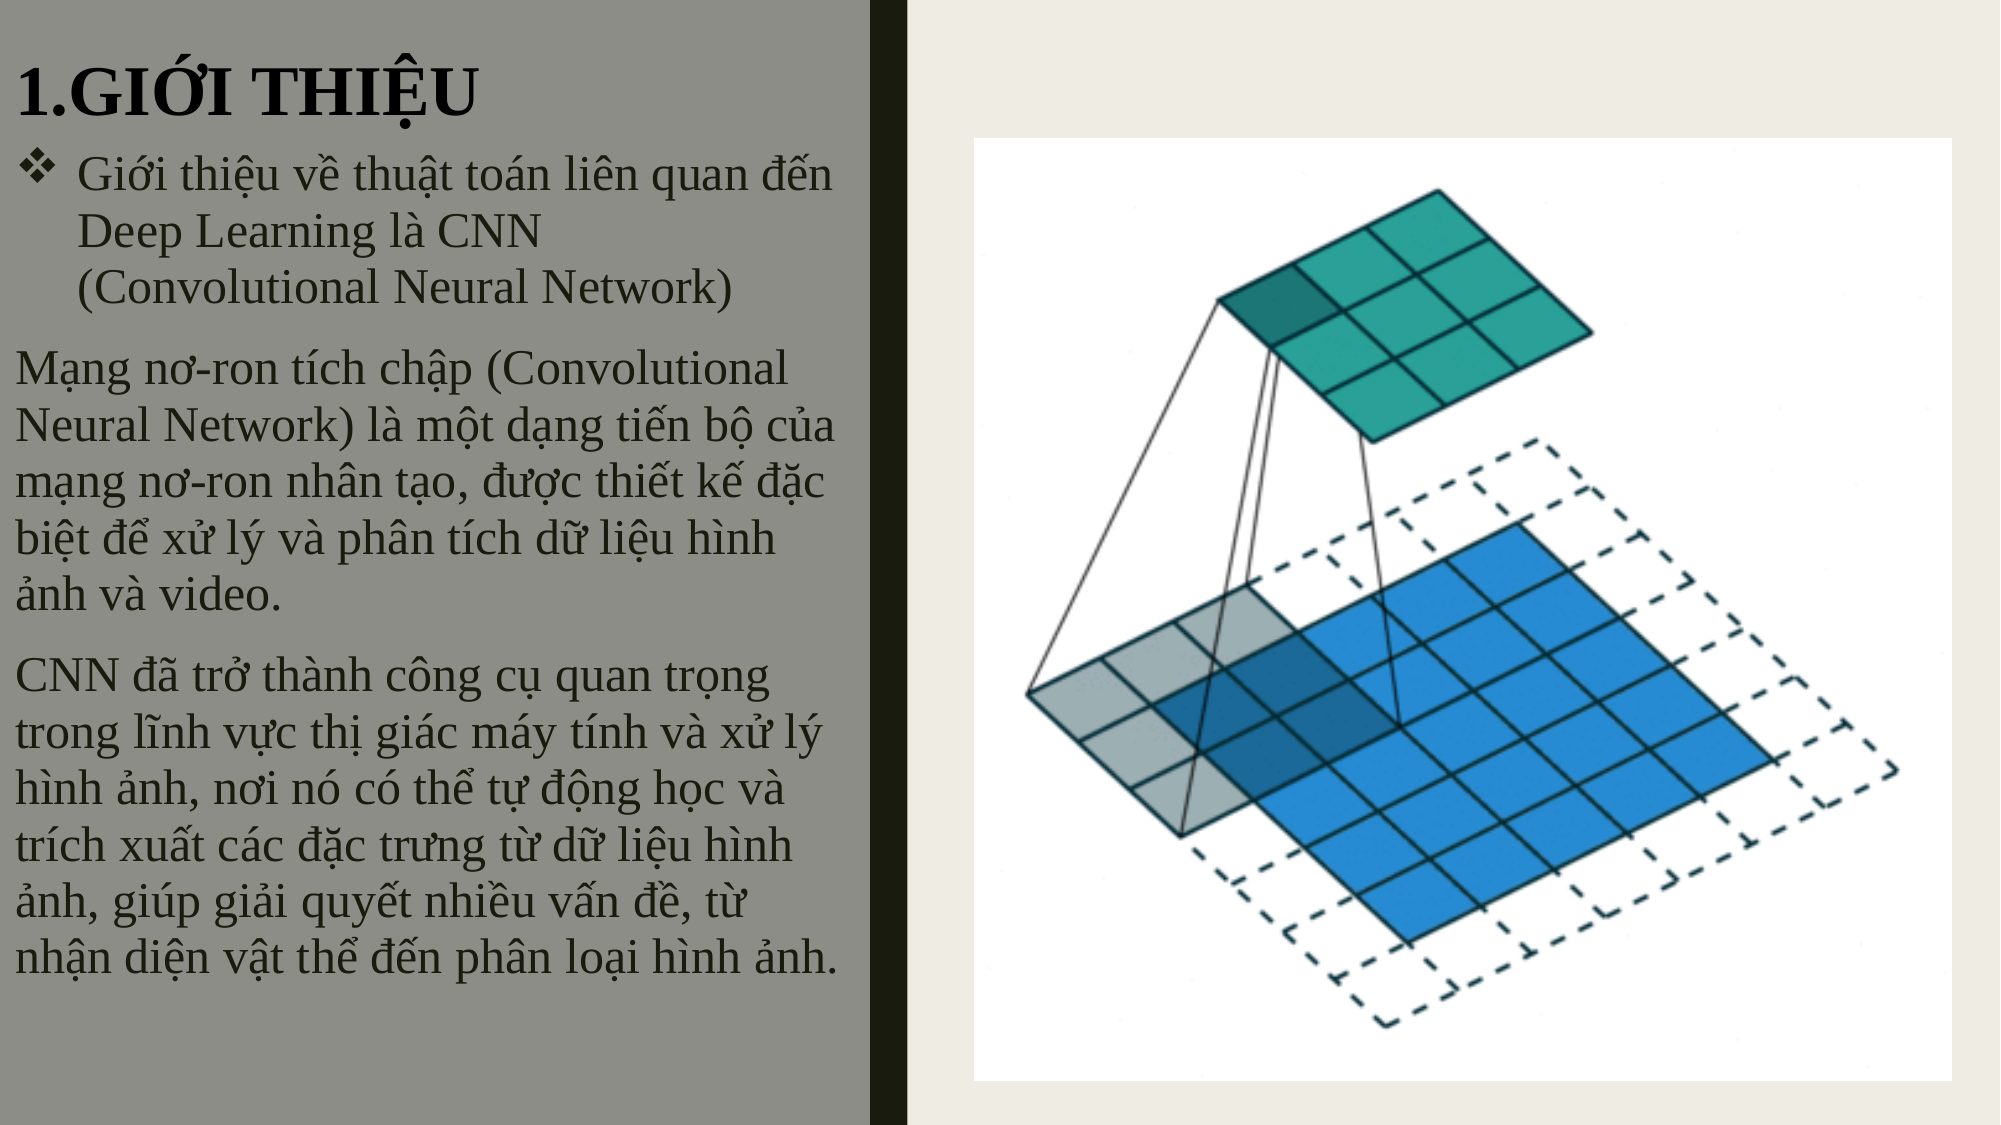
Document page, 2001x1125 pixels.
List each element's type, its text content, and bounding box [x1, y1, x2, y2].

list Giới thiệu về thuật toán liên quan đến Deep Learning là CNN (Convolutional Neural Network) Mạng nơ-ron tích chập (Convolutional Neural Network) là một dạng tiến bộ của mạng nơ-ron nhân tạo, được thiết kế đặc biệt để xử lý và phân tích dữ liệu hình ảnh và video. CNN đã trở thành công cụ quan trọng trong lĩnh vực thị giác máy tính và xử lý hình ảnh, nơi nó có thể tự động học và trích xuất các đặc trưng từ dữ liệu hình ảnh, giúp giải quyết nhiều vấn đề, từ nhận diện vật thể đến phân loại hình ảnh. [0, 139, 868, 1125]
list 1.GIỚI THIỆU [0, 25, 868, 139]
picture [974, 138, 1952, 1081]
